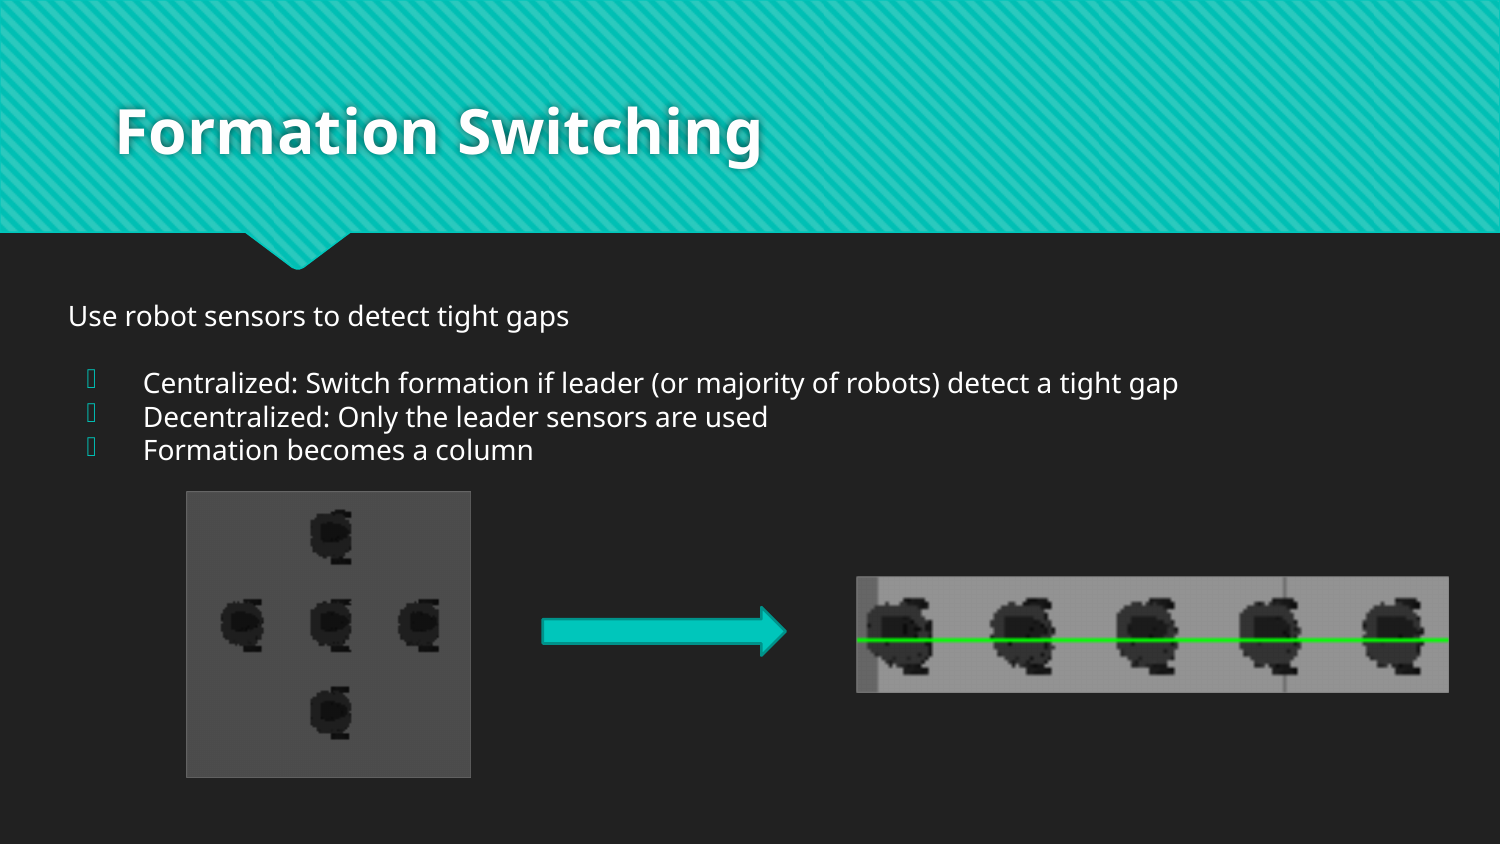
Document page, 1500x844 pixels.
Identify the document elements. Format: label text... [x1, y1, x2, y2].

text_box [541, 605, 787, 657]
picture [184, 491, 473, 778]
title Formation Switching [99, 55, 1401, 175]
picture [856, 576, 1450, 693]
text_box Use robot sensors to detect tight gaps Centralized: Switch formation if leader (or majority of robots) detect a tight gap Decentralized: Only the leader sensors are used Formation becomes a column [52, 283, 1451, 844]
